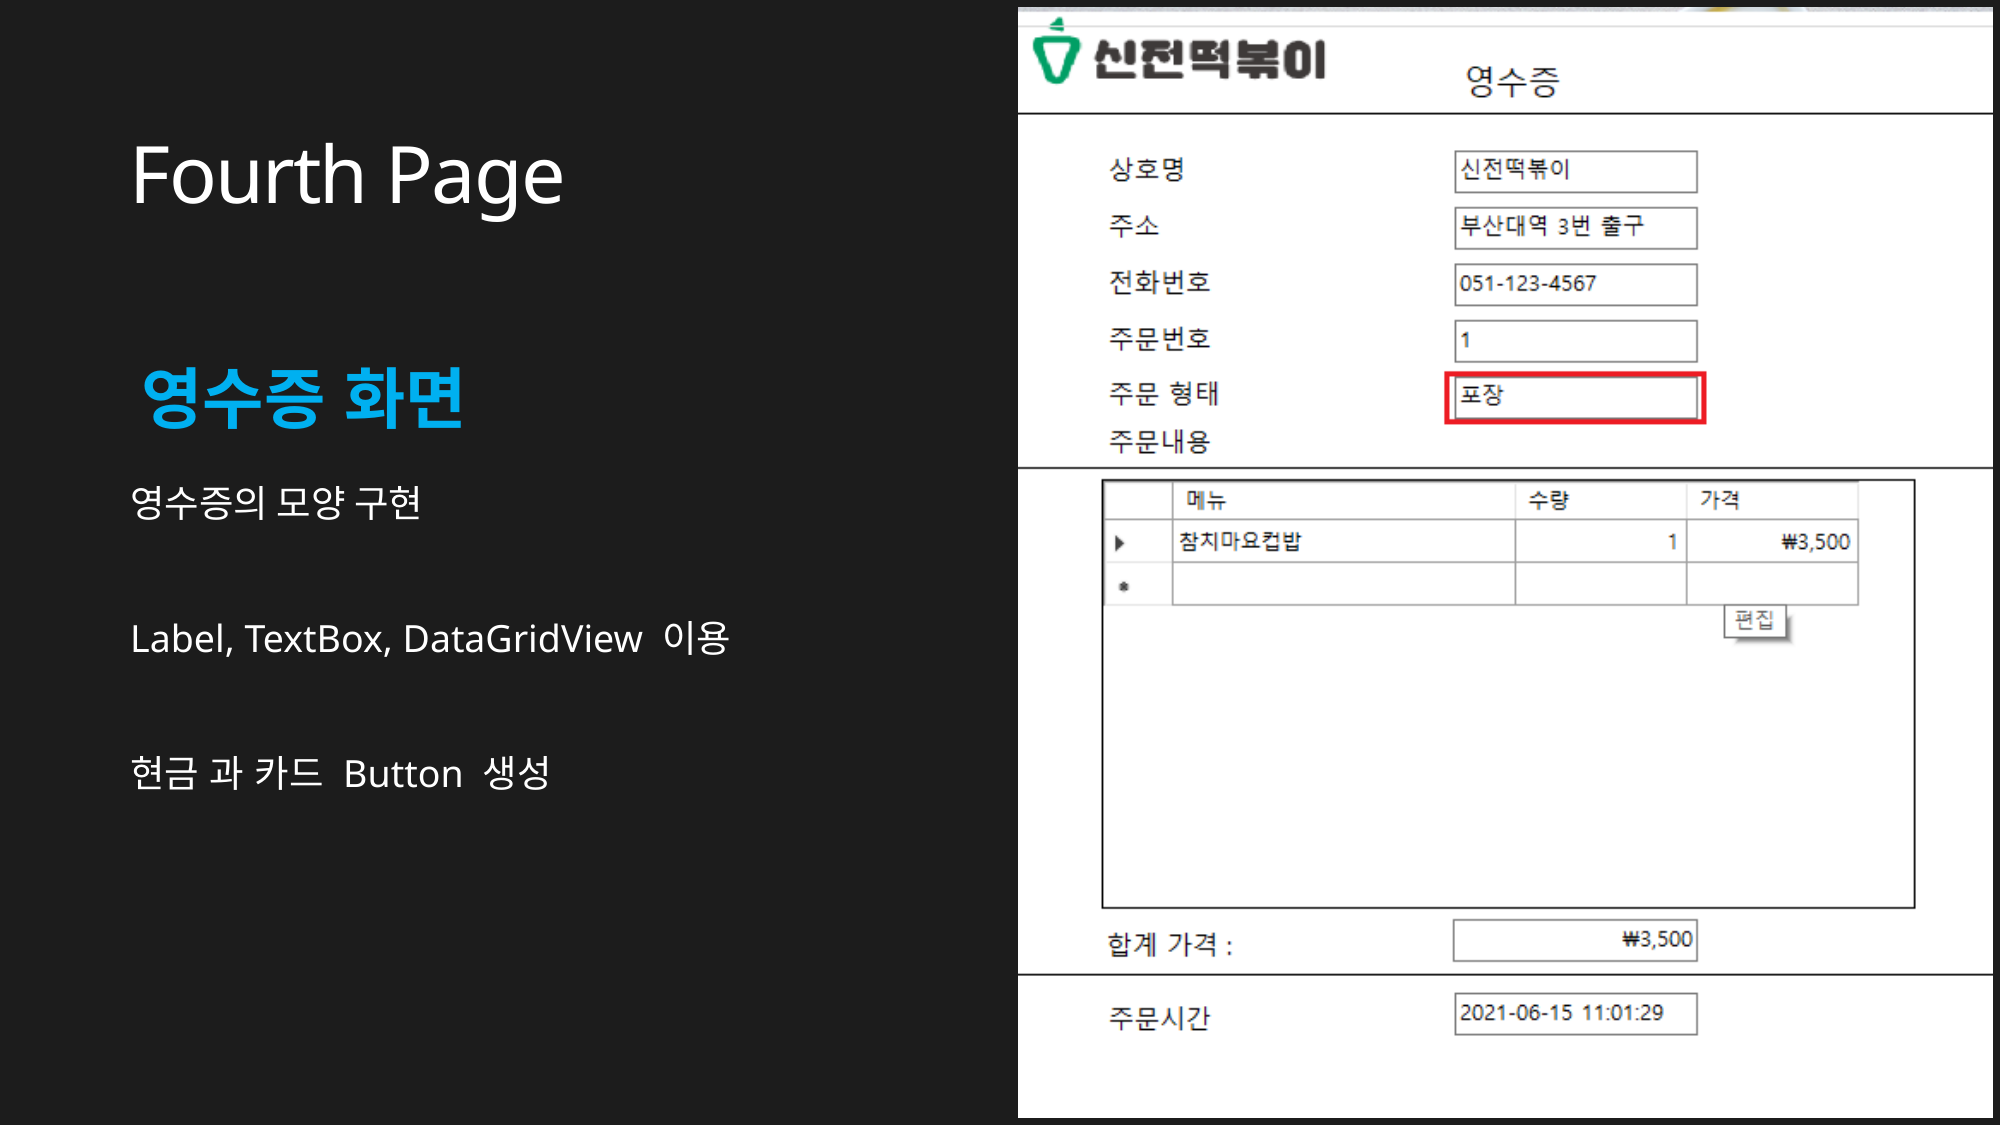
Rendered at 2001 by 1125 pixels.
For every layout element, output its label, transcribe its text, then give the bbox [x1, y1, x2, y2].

picture [1018, 7, 1993, 1118]
text_box Fourth Page [114, 64, 1013, 279]
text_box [114, 349, 941, 807]
